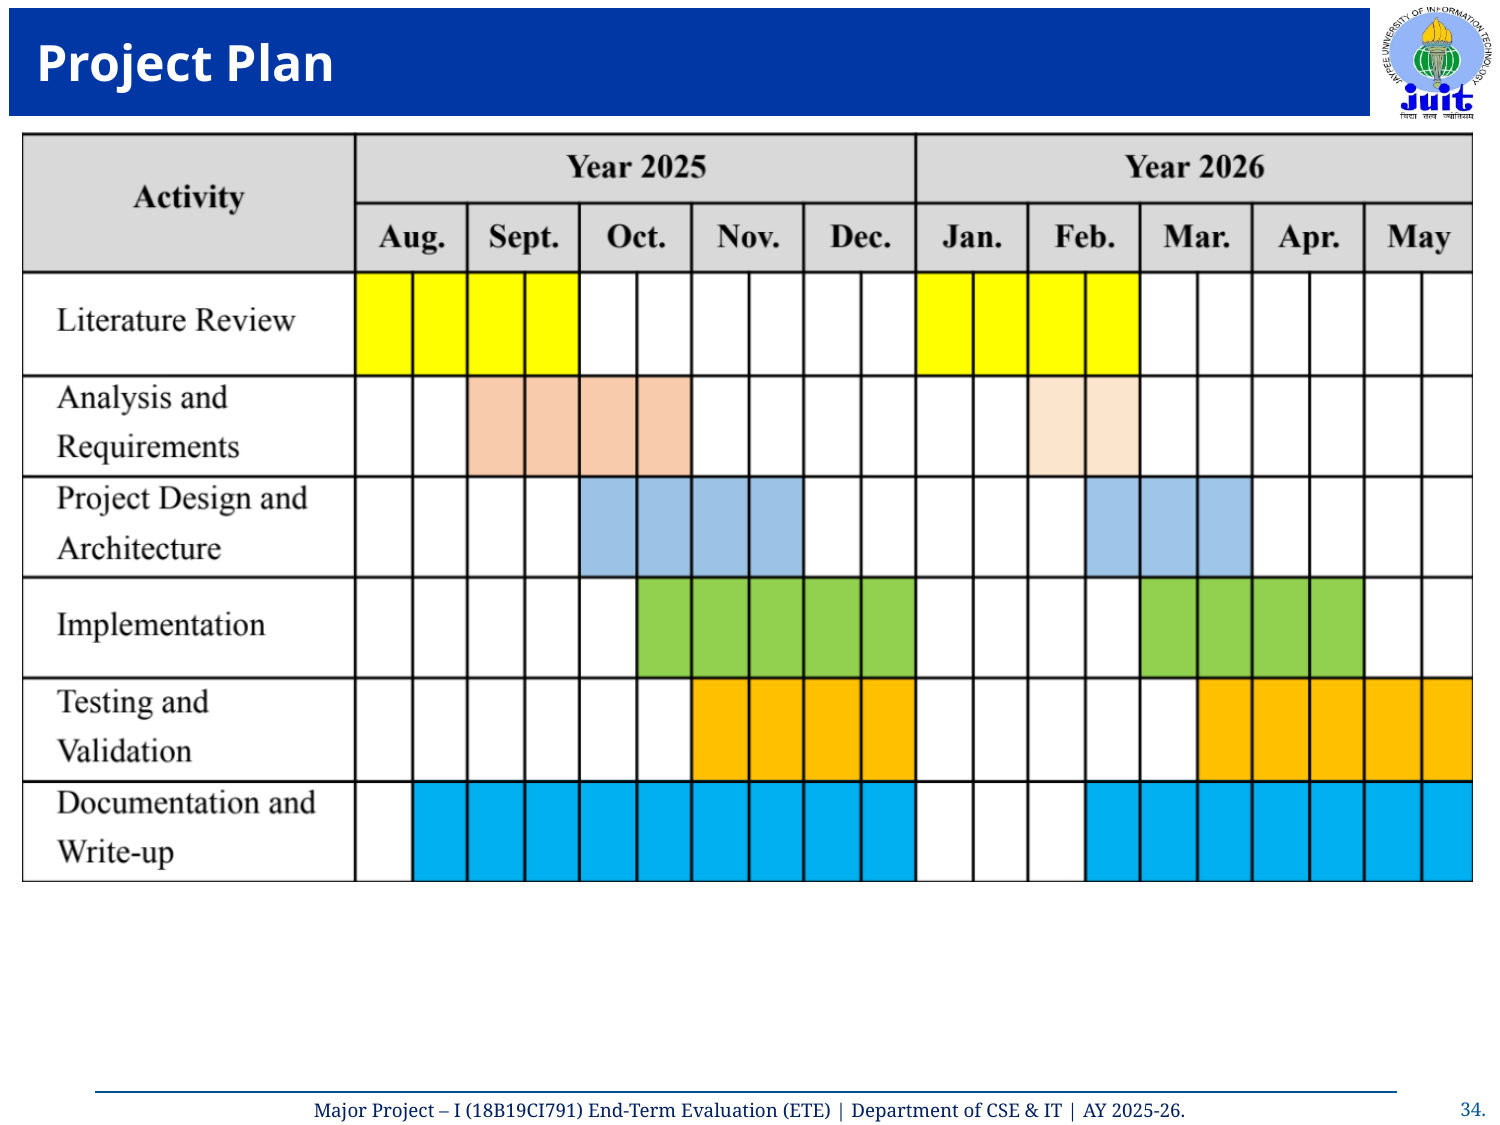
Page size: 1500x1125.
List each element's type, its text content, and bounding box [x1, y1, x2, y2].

title Project Plan [4, 2, 1375, 121]
picture [1375, 7, 1500, 119]
text_box [12, 131, 1482, 1083]
picture [21, 131, 1473, 882]
